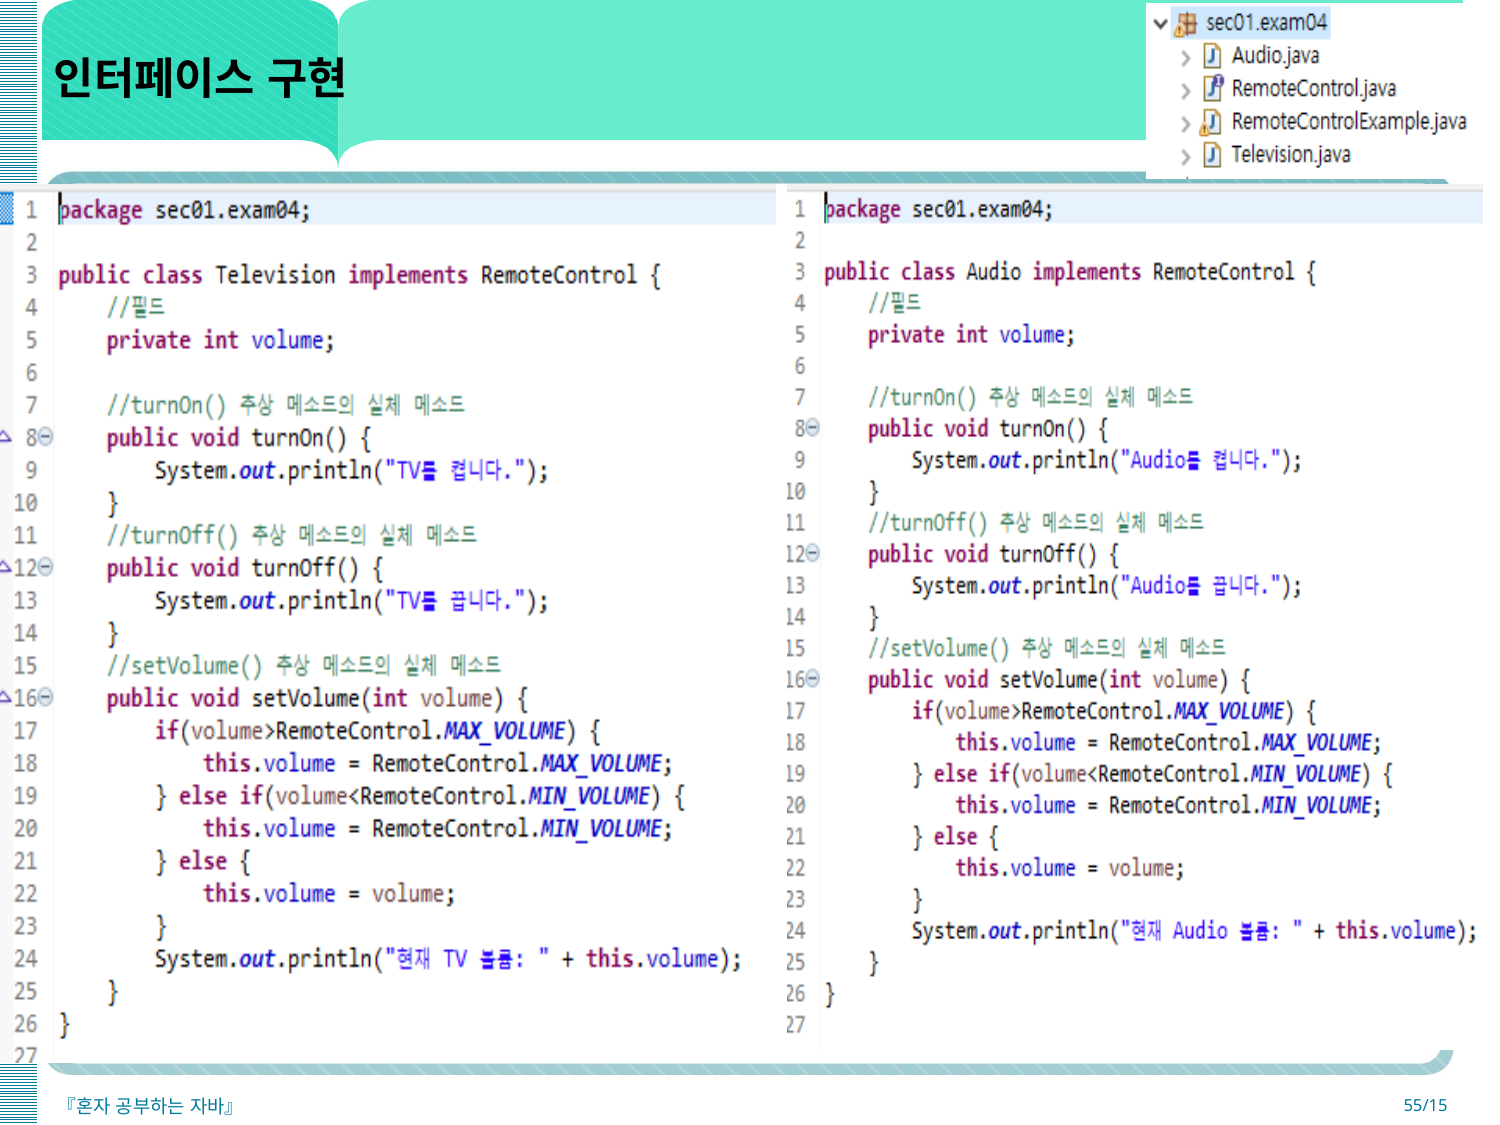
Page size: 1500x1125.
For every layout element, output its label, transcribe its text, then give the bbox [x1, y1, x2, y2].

picture [68, 1097, 75, 1110]
picture [225, 1102, 232, 1115]
picture [116, 1102, 131, 1107]
title 인터페이스 구현 [39, 42, 1141, 138]
picture [0, 0, 1488, 1122]
